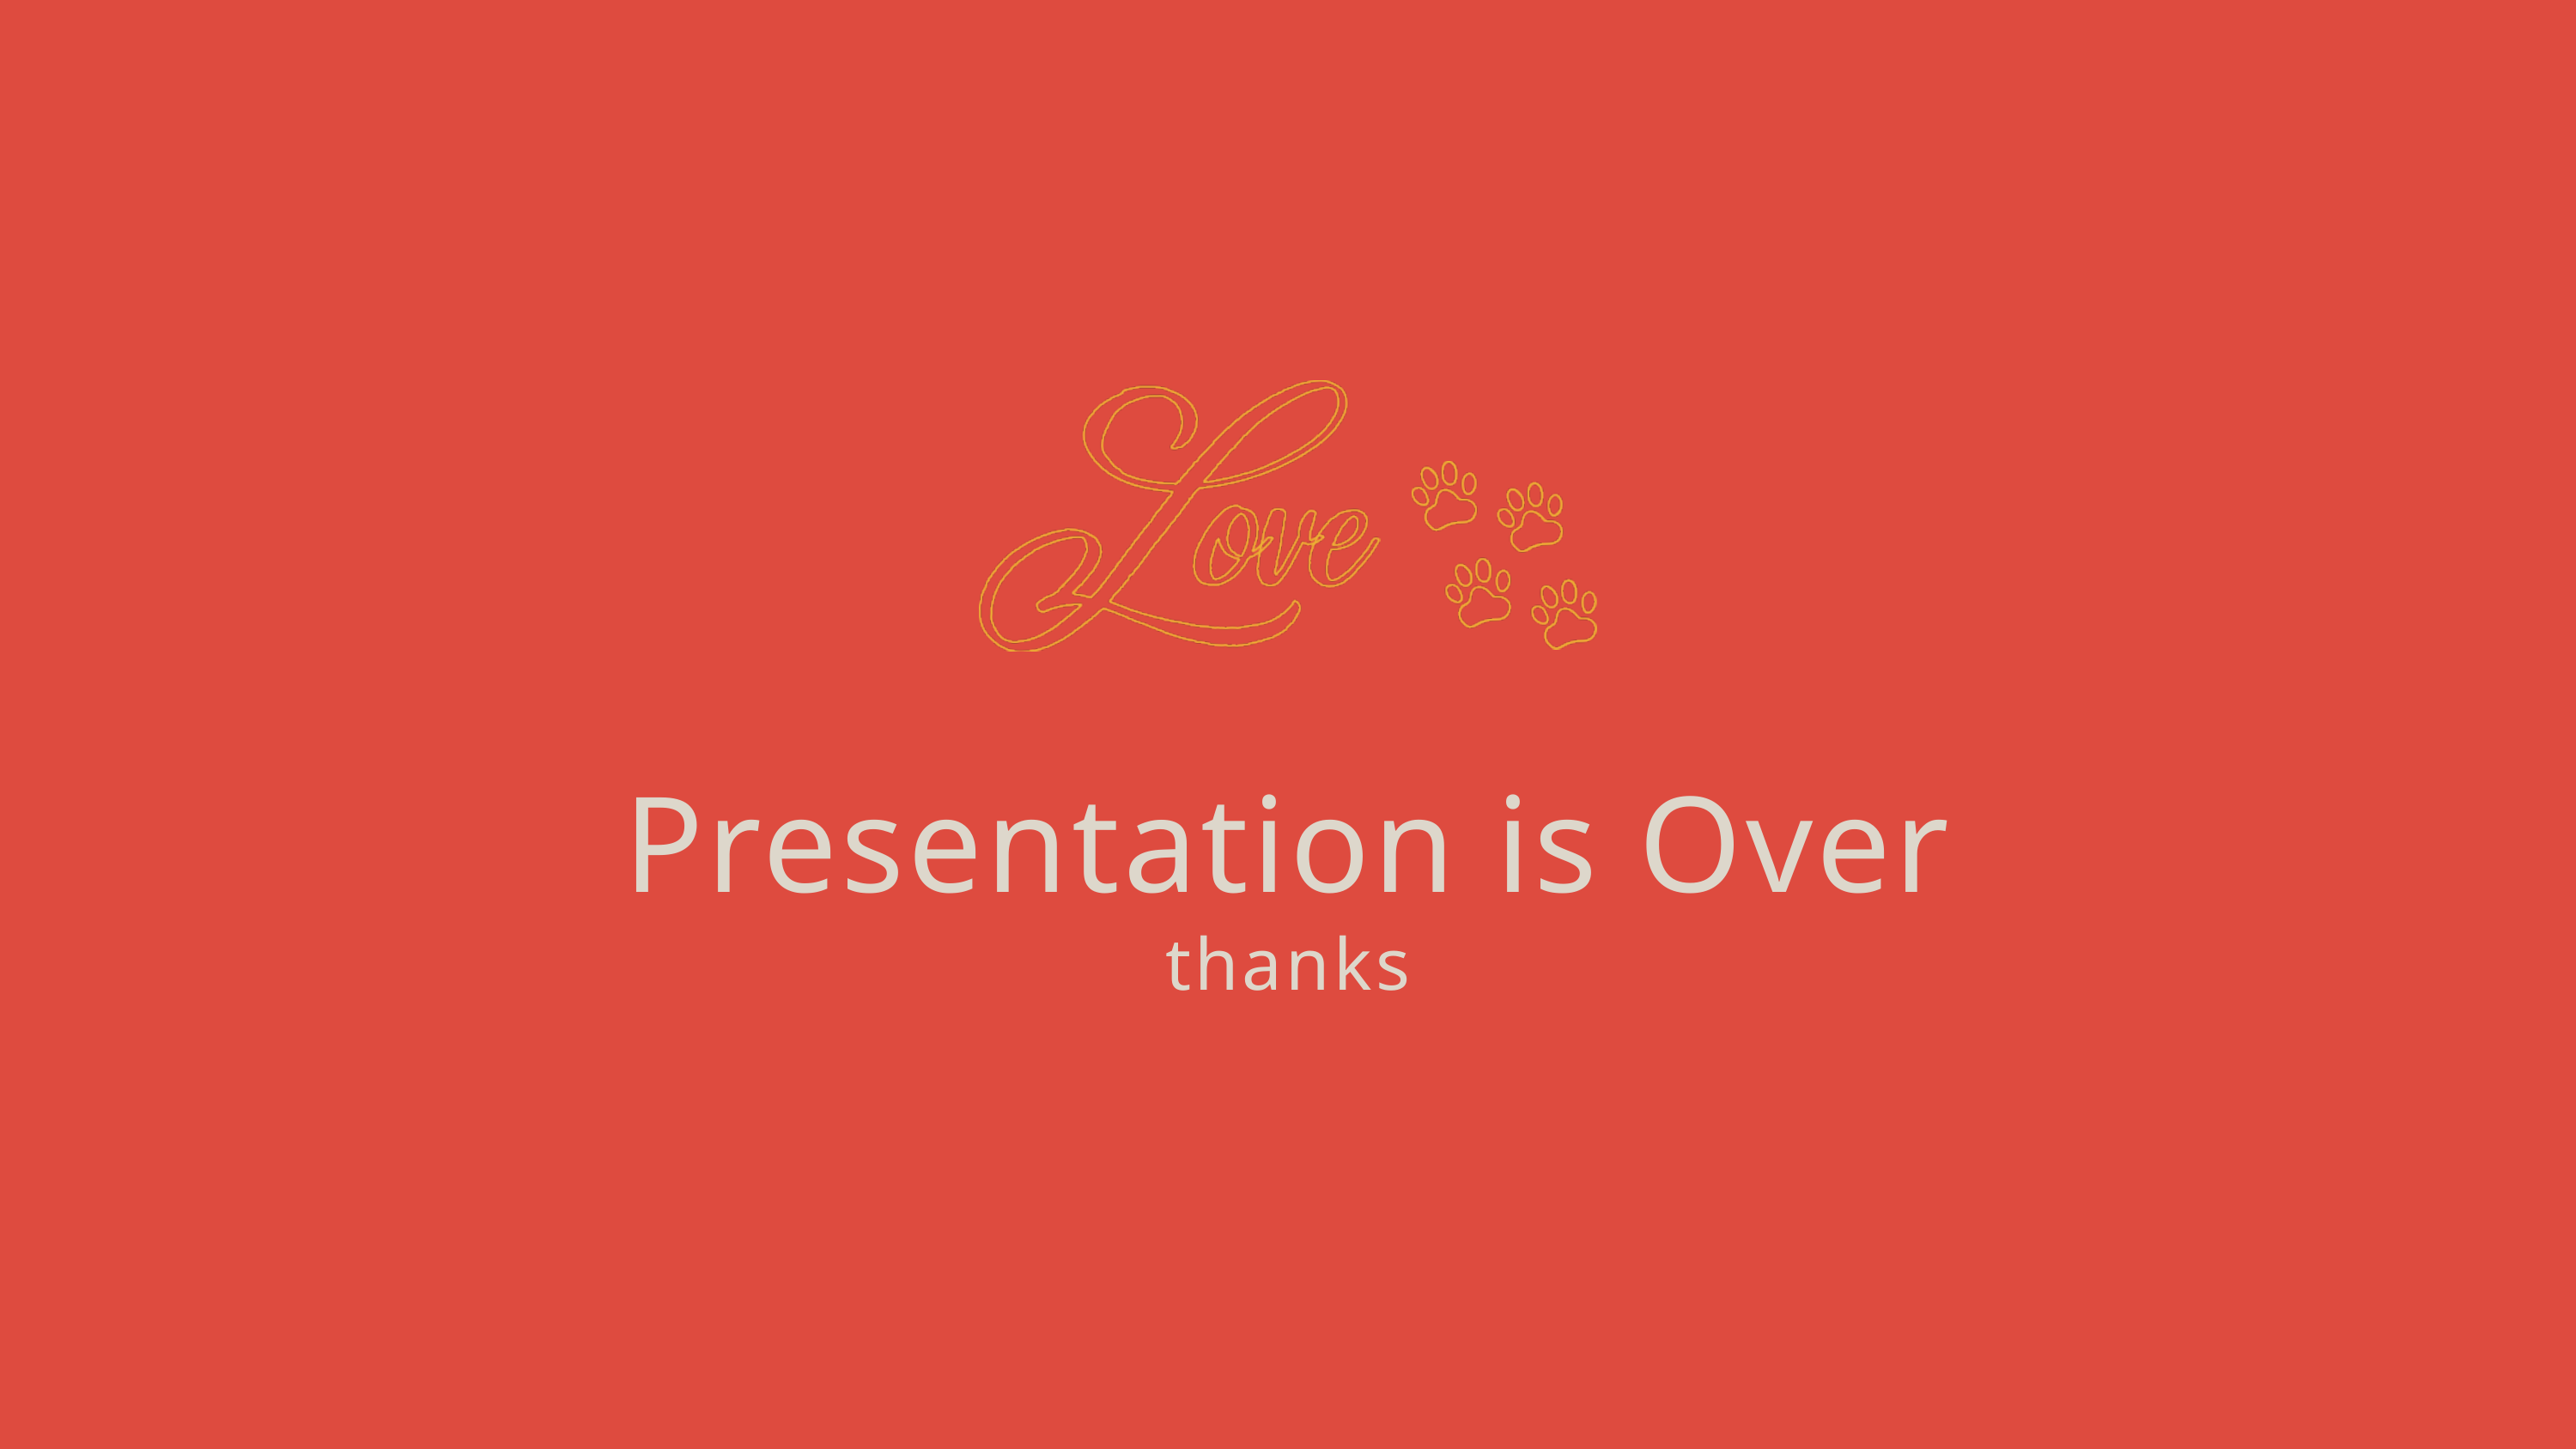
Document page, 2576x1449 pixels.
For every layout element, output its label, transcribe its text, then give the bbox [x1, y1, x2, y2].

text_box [979, 380, 1597, 652]
text_box Presentation is Over thanks [304, 754, 2272, 1011]
